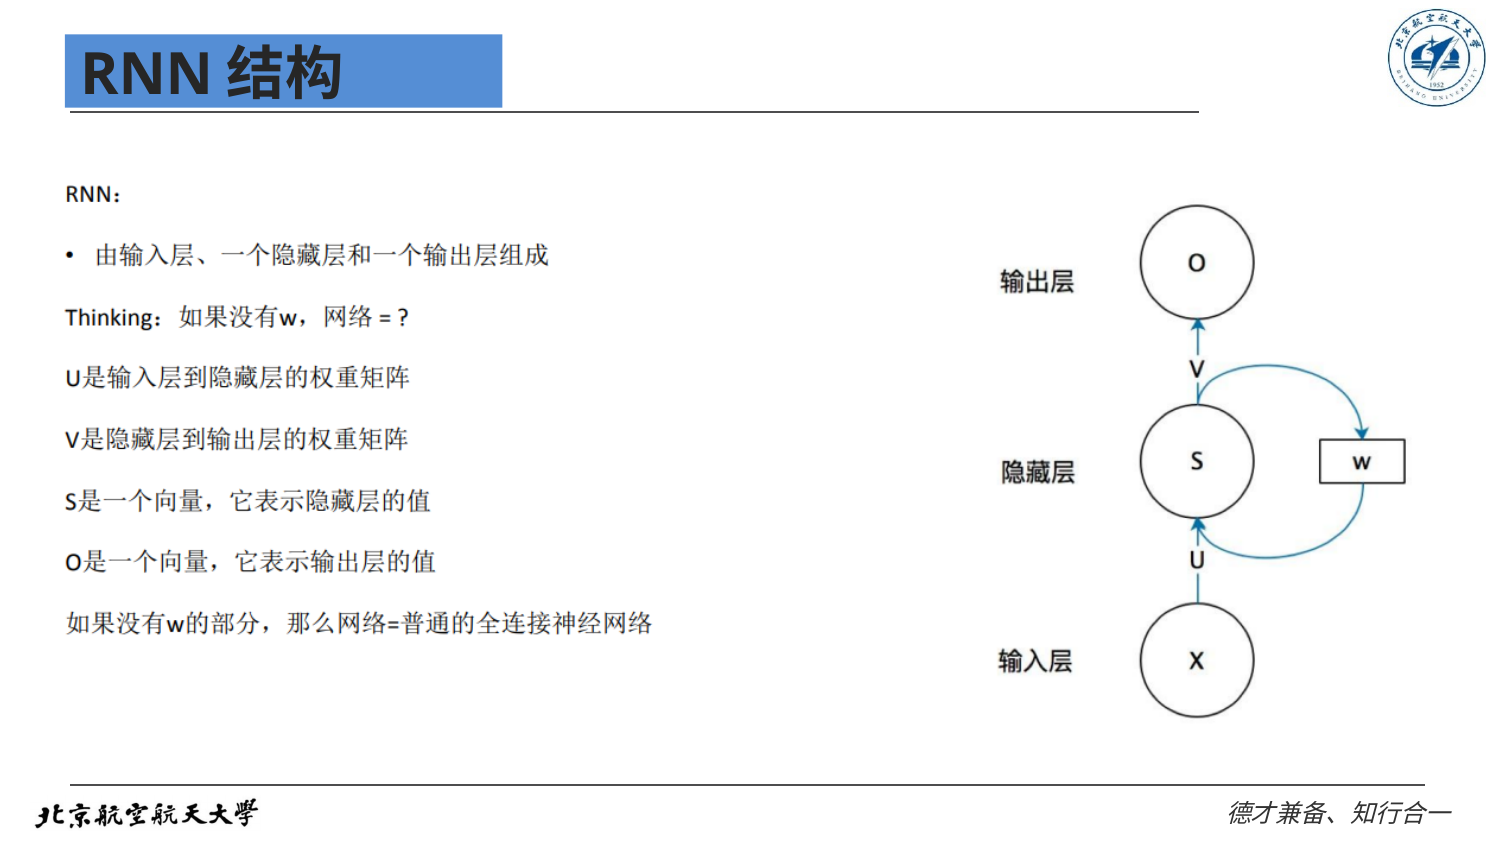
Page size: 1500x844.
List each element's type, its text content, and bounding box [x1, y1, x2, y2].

text_box RNN结构 [64, 34, 503, 108]
picture [41, 145, 1420, 739]
picture [30, 795, 261, 831]
picture [1387, 8, 1486, 107]
